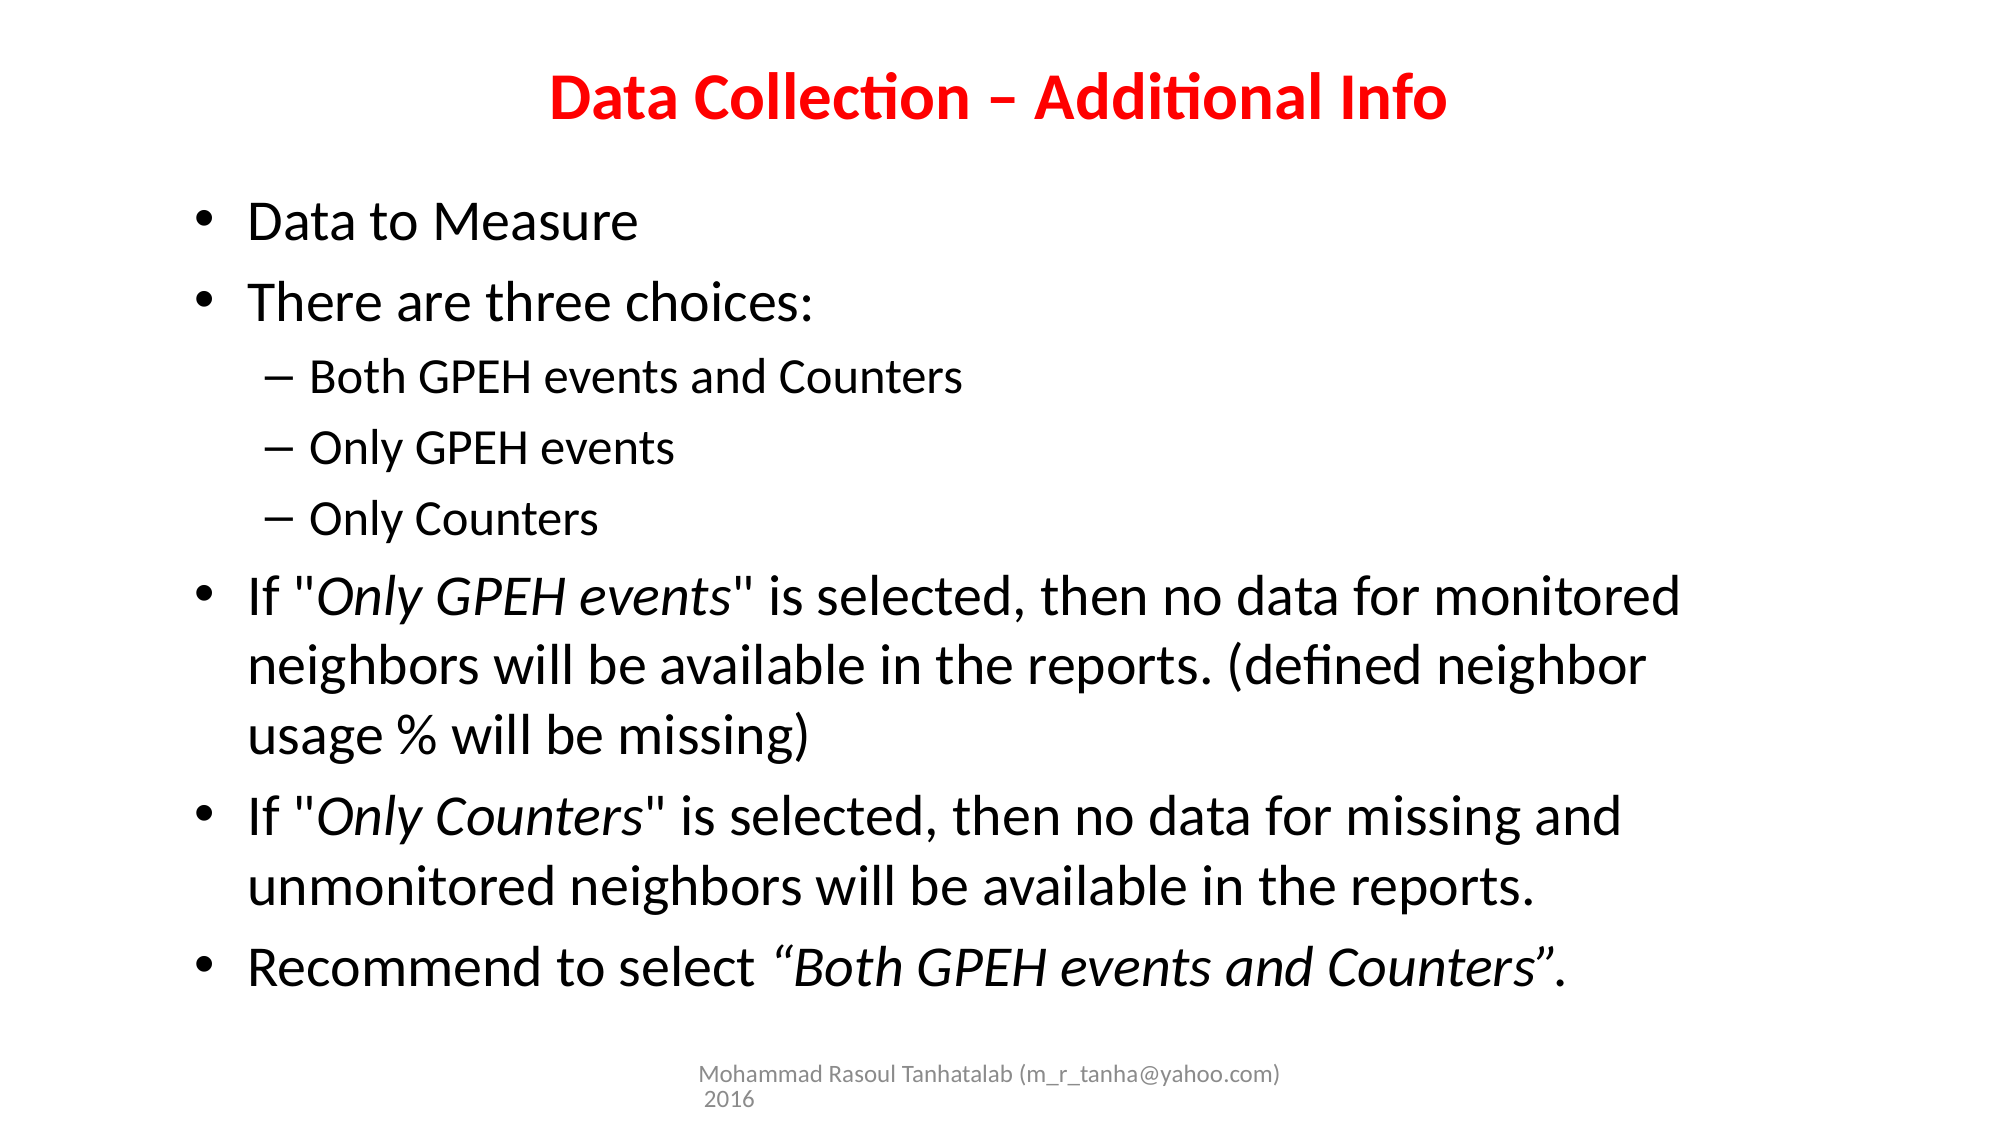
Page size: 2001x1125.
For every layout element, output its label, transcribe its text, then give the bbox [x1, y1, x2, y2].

list Data to Measure There are three choices: Both GPEH events and Counters Only GPEH events Only Counters If "Only GPEH events" is selected, then no data for monitored neighbors will be available in the reports. (defined neighbor usage % will be missing) If "Only Counters" is selected, then no data for missing and unmonitored neighbors will be available in the reports. Recommend to select “Both GPEH events and Counters”. [179, 174, 1807, 1013]
title Data Collection – Additional Info [99, 45, 1900, 141]
footer Mohammad Rasoul Tanhatalab (m_r_tanha@yahoo.com) 2016 [683, 1042, 1317, 1103]
